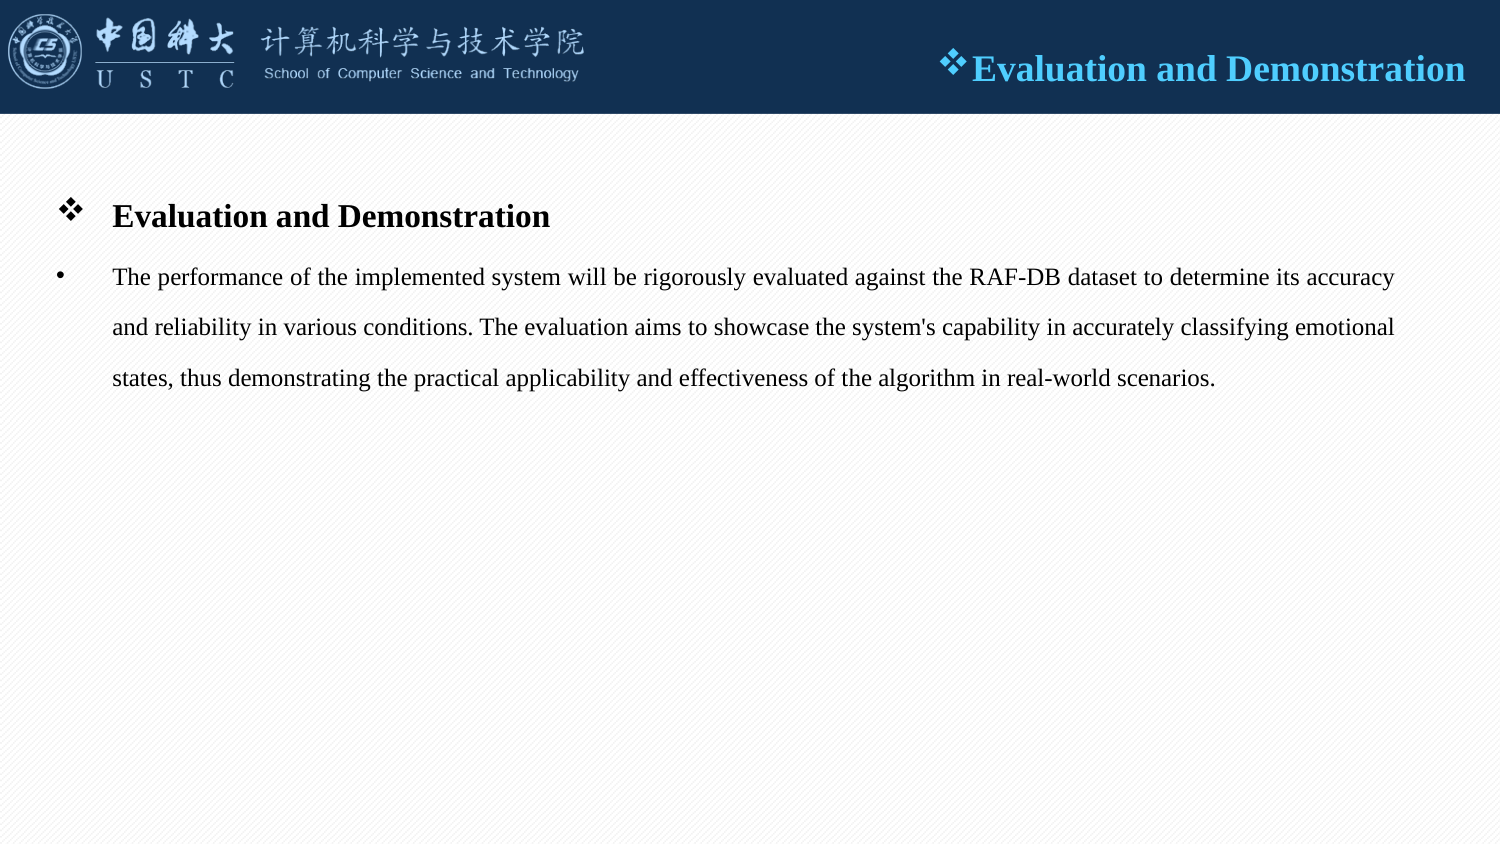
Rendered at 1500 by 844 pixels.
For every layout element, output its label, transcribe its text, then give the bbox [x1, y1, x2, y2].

text_box Evaluation and Demonstration [921, 5, 1500, 97]
text_box Evaluation and Demonstration The performance of the implemented system will be rigorously evaluated against the RAF-DB dataset to determine its accuracy and reliability in various conditions. The evaluation aims to showcase the system's capability in accurately classifying emotional states, thus demonstrating the practical applicability and effectiveness of the algorithm in real-world scenarios. [41, 158, 1412, 685]
picture [0, 114, 1500, 844]
